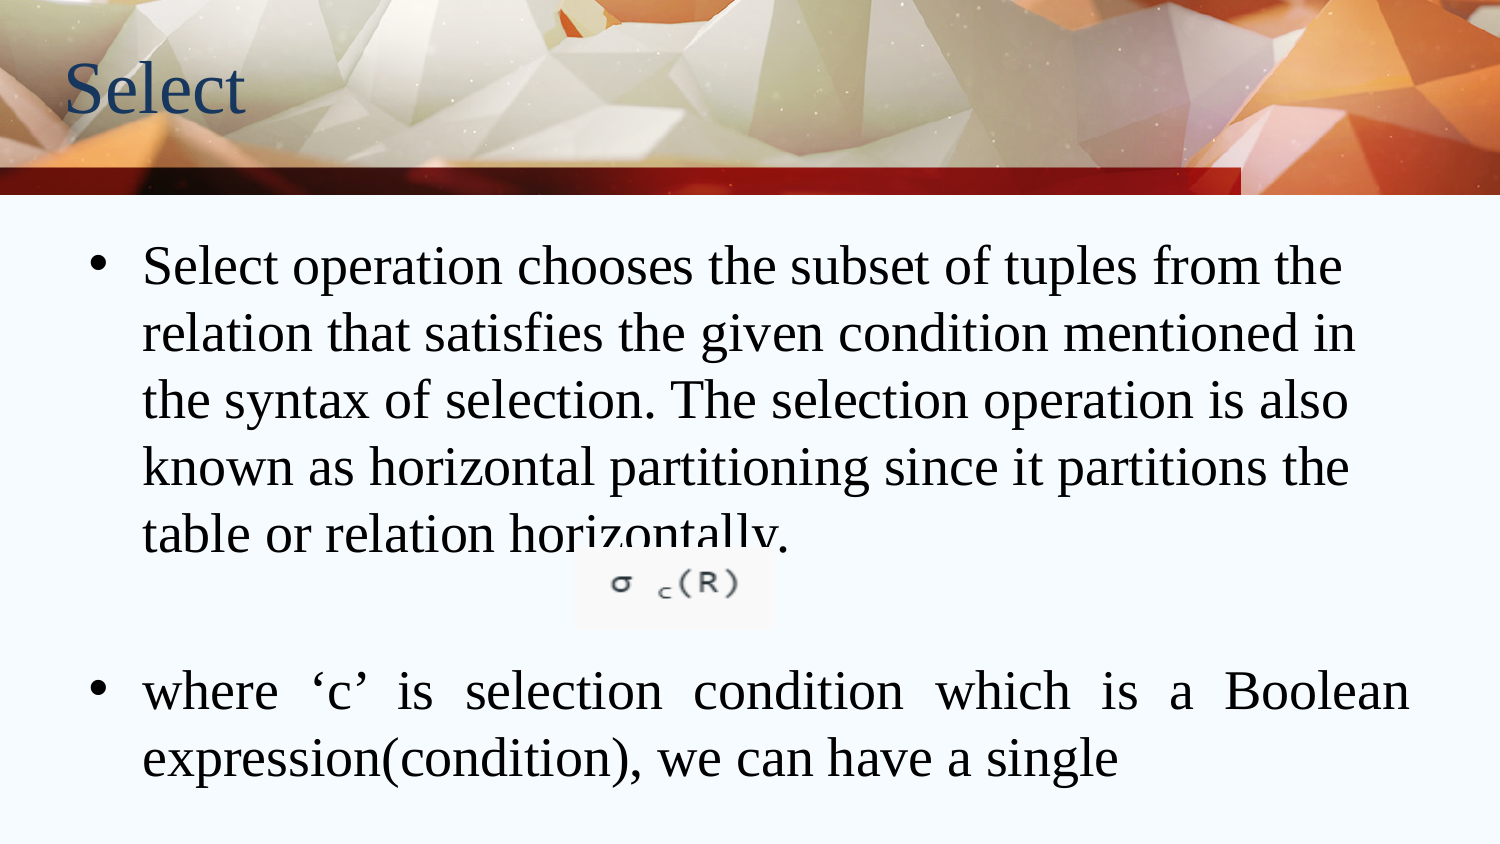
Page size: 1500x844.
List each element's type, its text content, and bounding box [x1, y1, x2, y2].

list Select operation chooses the subset of tuples from the relation that satisfies the given condition mentioned in the syntax of selection. The selection operation is also known as horizontal partitioning since it partitions the table or relation horizontally. where ‘c’ is selection condition which is a Boolean expression(condition), we can have a single [73, 221, 1427, 798]
title Select [48, 21, 1402, 147]
picture [0, 0, 1500, 844]
